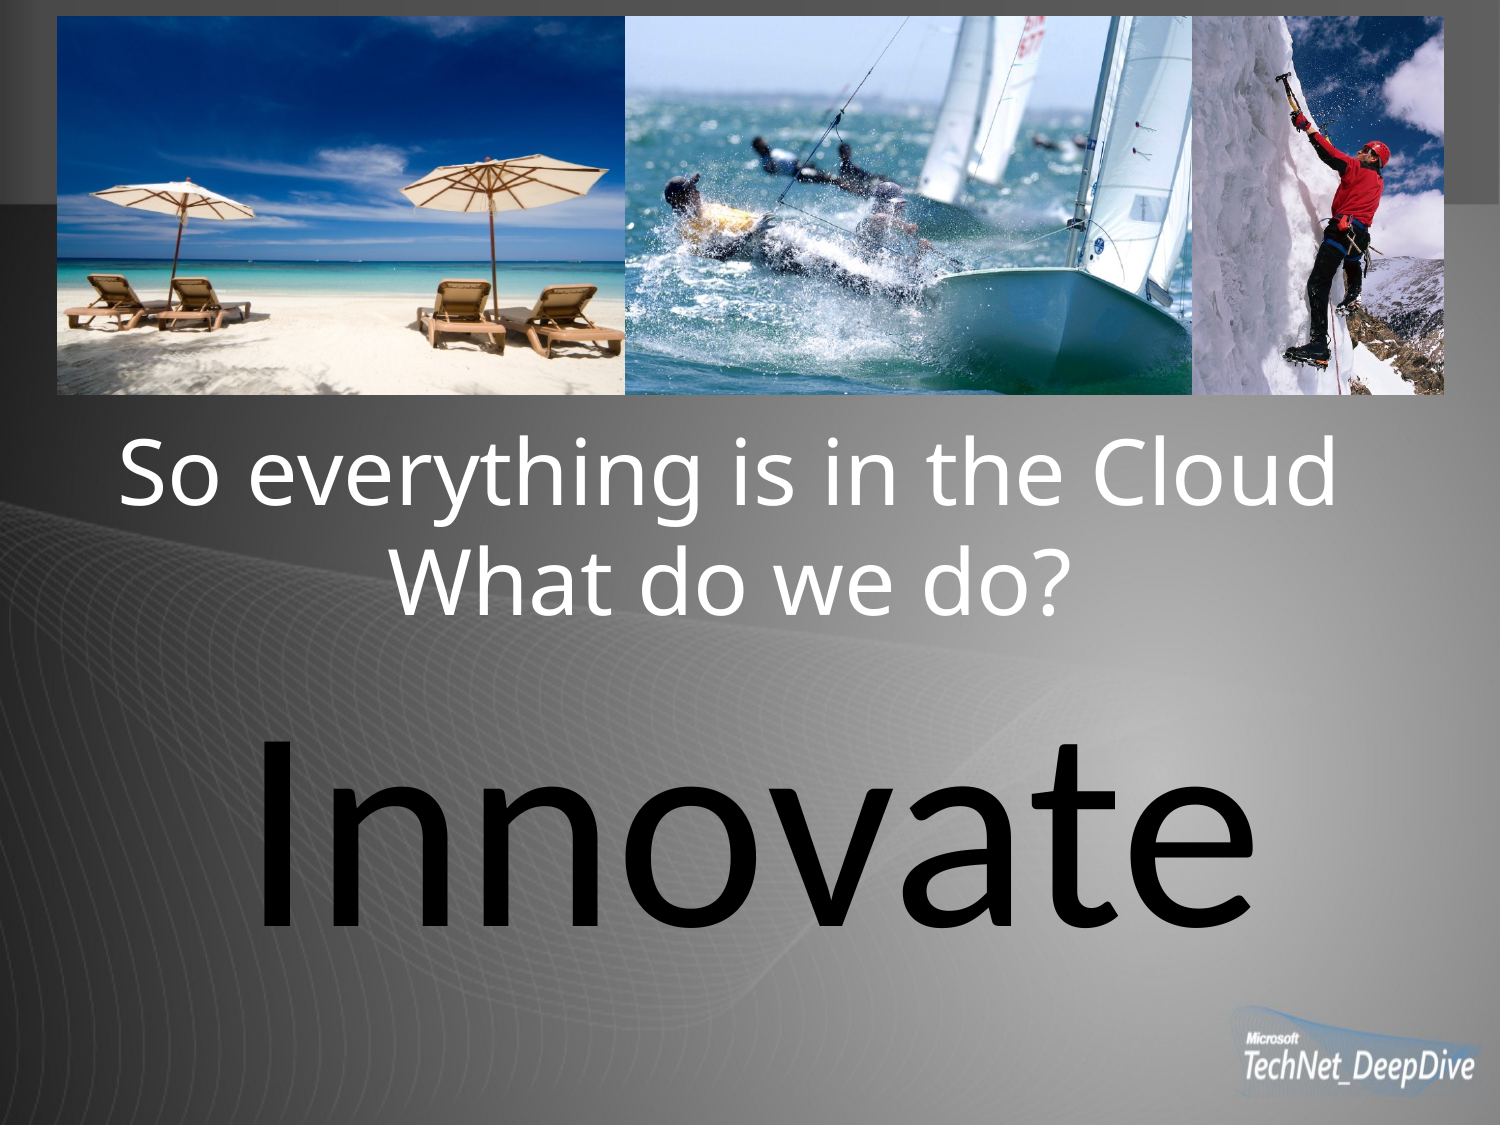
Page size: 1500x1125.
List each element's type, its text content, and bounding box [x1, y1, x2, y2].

title So everything is in the Cloud What do we do? [92, 403, 1368, 645]
picture [0, 0, 1500, 1125]
text_box Innovate [227, 631, 1279, 992]
